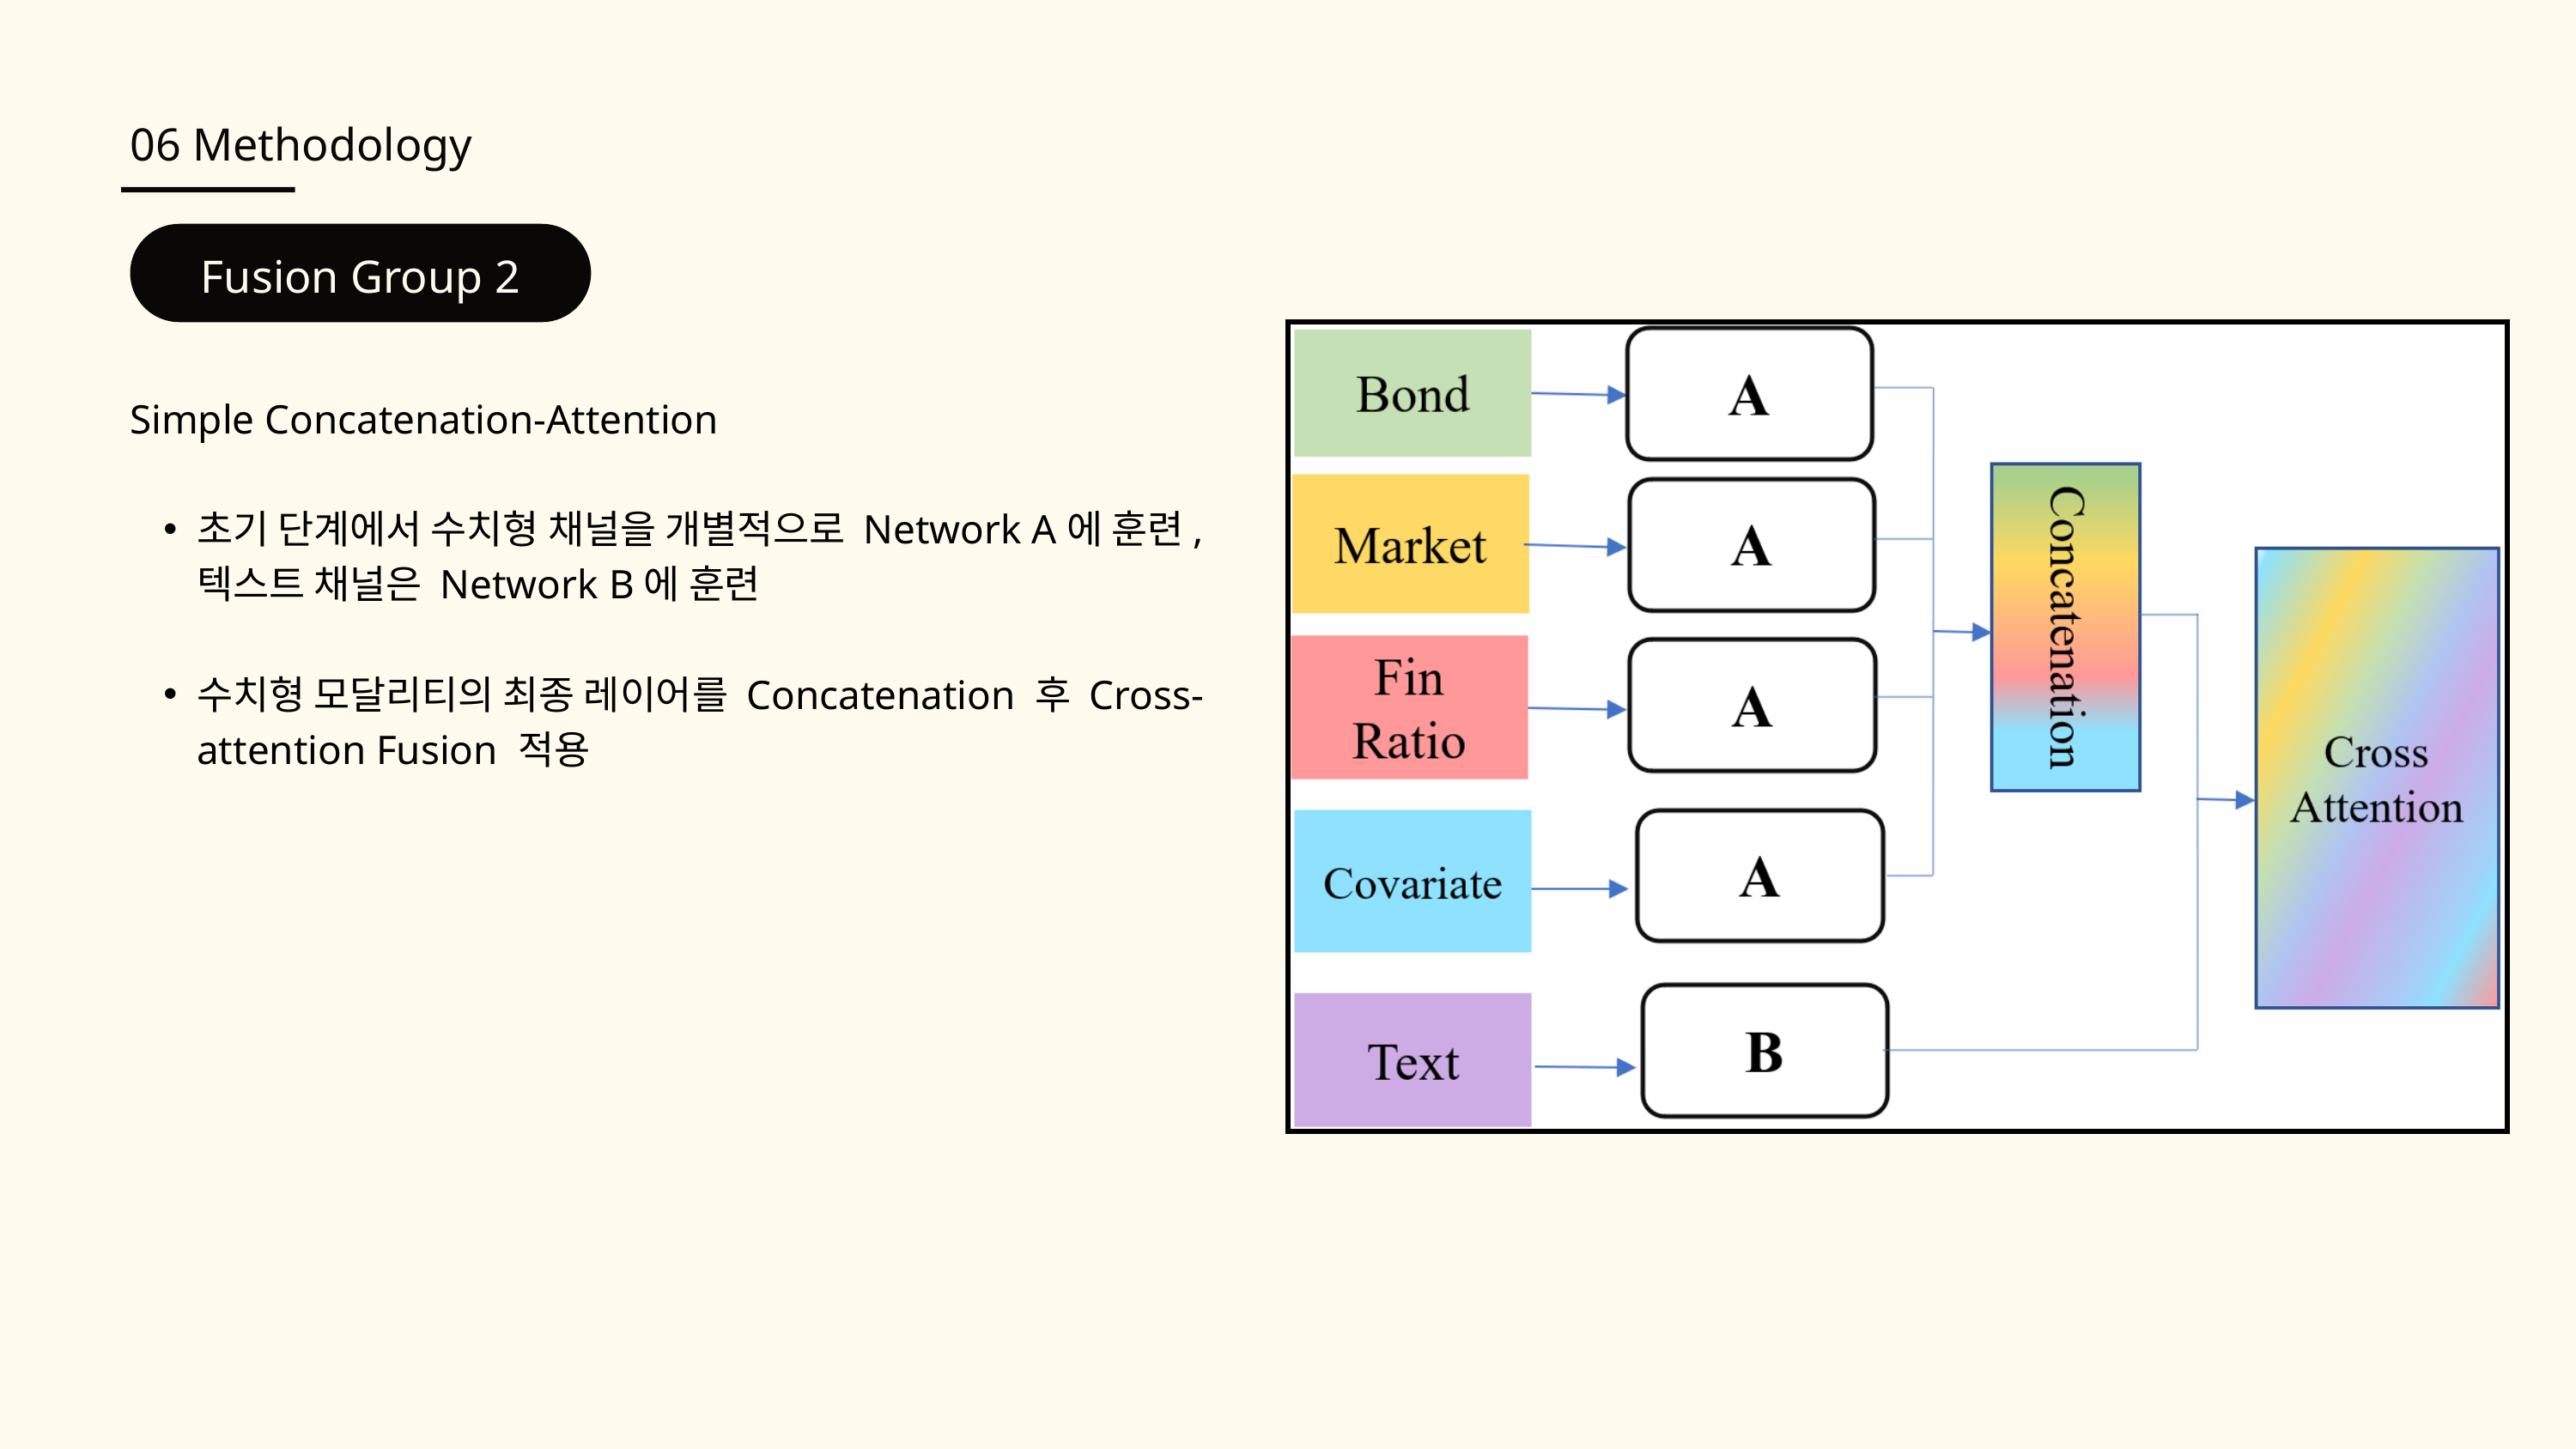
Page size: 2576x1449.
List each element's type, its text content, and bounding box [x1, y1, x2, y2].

text_box [1287, 322, 2508, 1131]
text_box Simple Concatenation-Attention 초기 단계에서 수치형 채널을 개별적으로 Network A에 훈련, 텍스트 채널은 Network B에 훈련 수치형 모달리티의 최종 레이어를 Concatenation 후 Cross-attention Fusion 적용 [130, 386, 1281, 882]
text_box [130, 223, 592, 323]
text_box 06 Methodology [130, 107, 487, 171]
